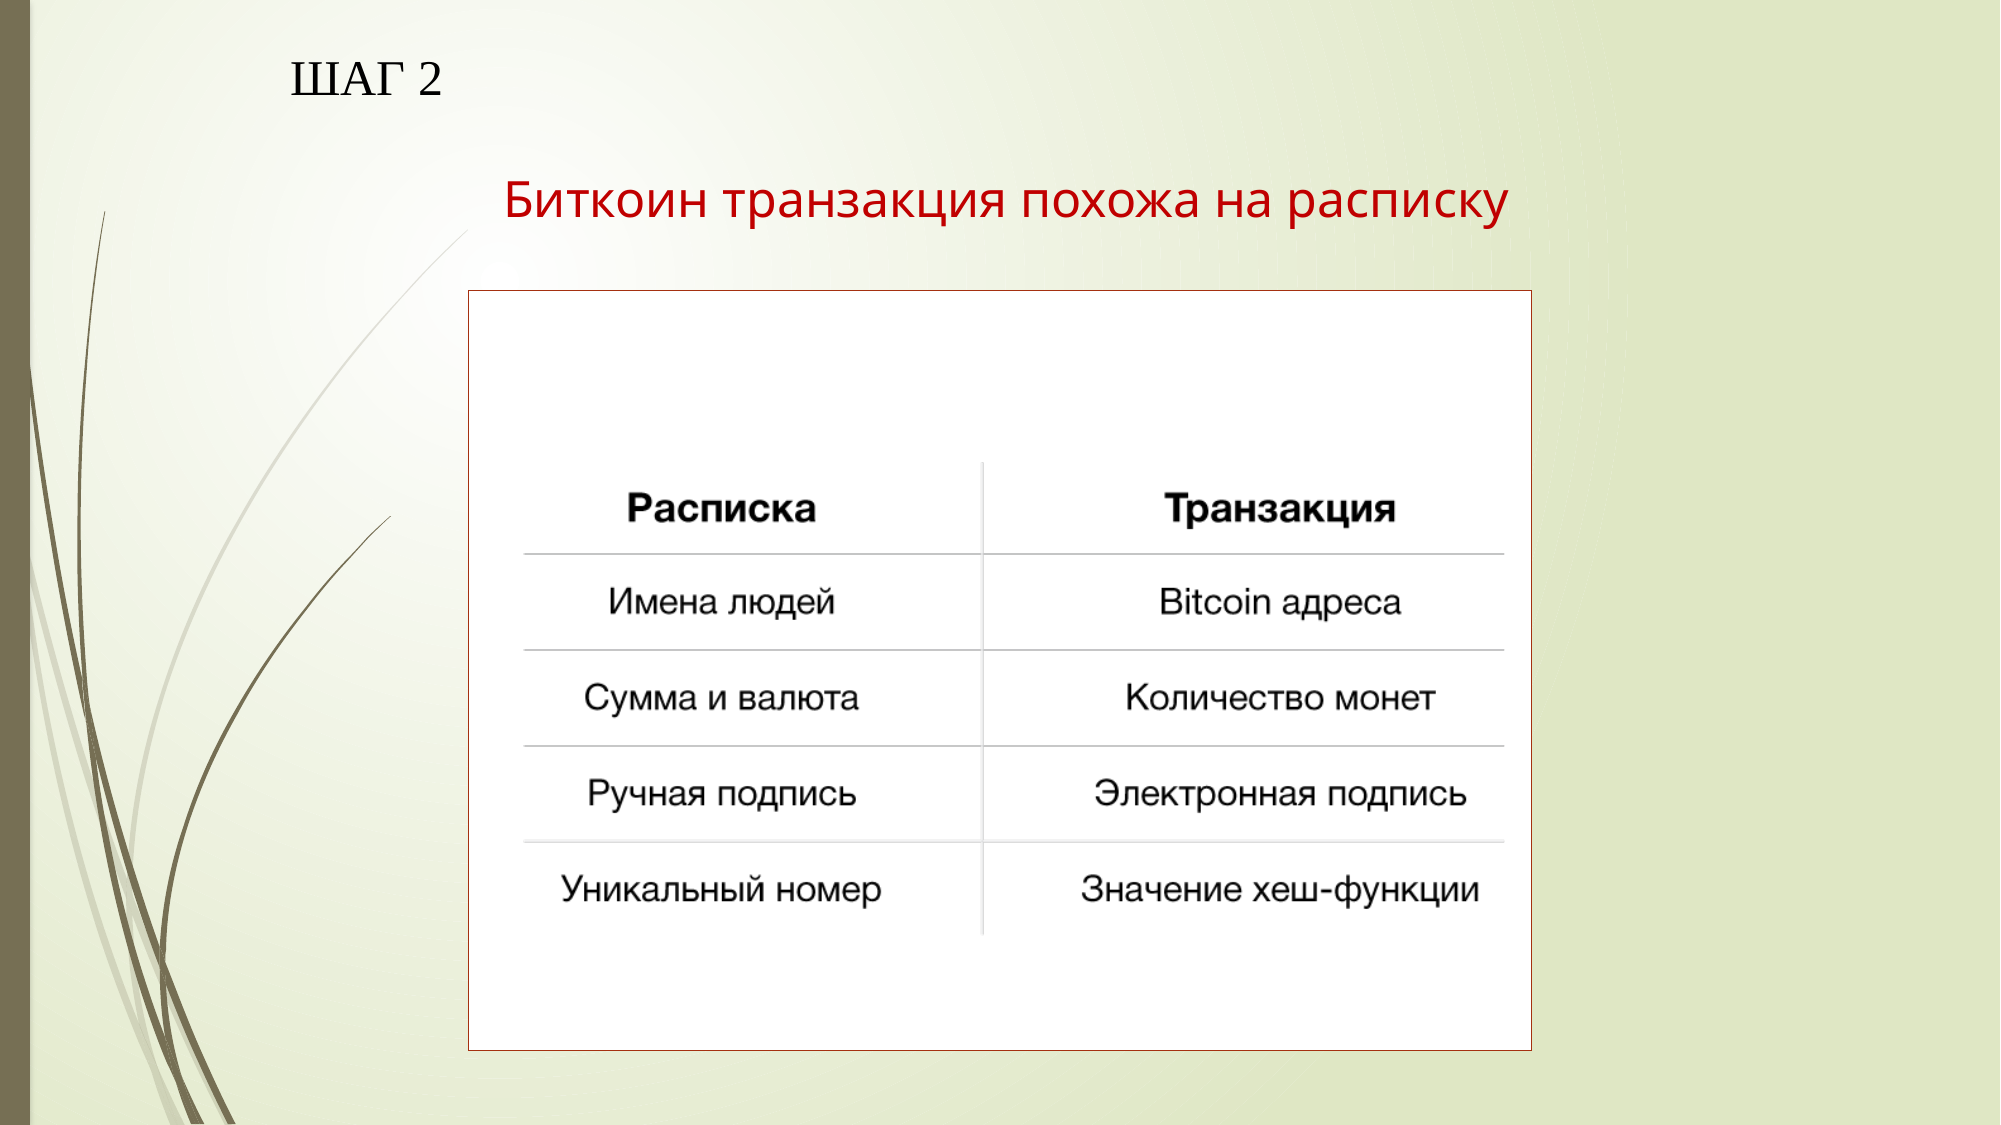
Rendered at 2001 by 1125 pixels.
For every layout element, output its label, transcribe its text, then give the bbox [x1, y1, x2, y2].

text_box ШАГ 2 [275, 30, 1725, 136]
text_box Биткоин транзакция похожа на расписку [475, 129, 1525, 235]
picture [468, 290, 1532, 1051]
